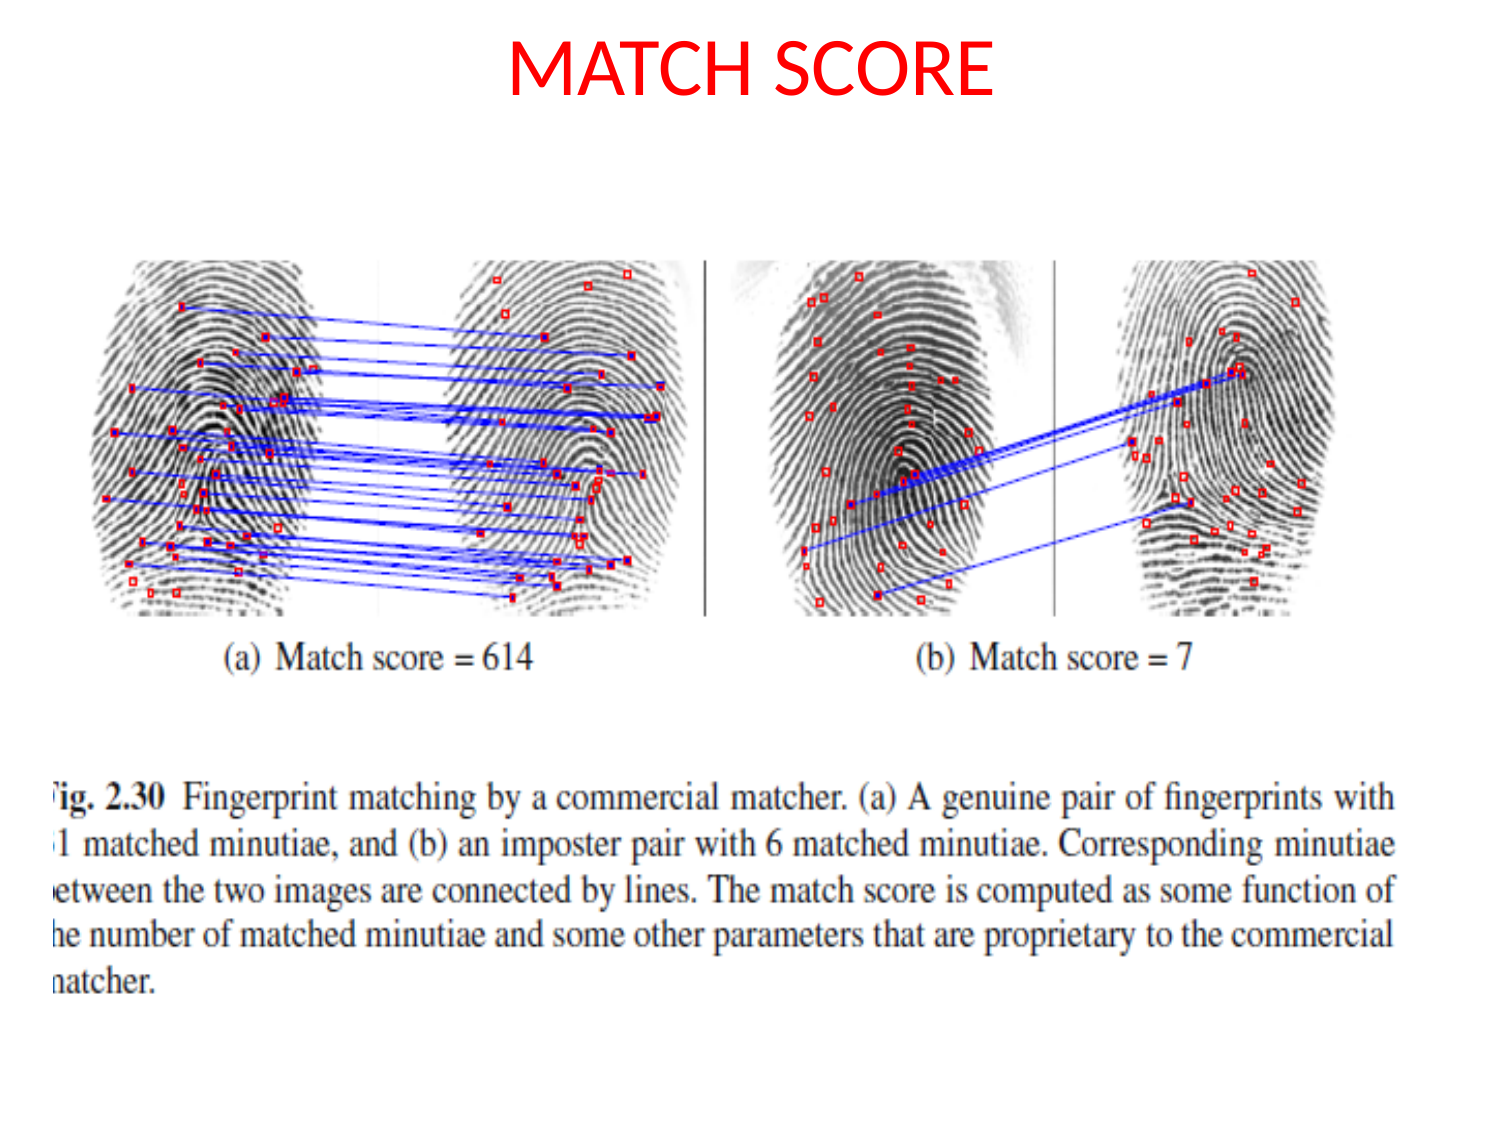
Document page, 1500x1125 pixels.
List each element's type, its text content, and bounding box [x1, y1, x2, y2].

title MATCH SCORE [76, 4, 1427, 120]
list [52, 195, 1448, 1059]
